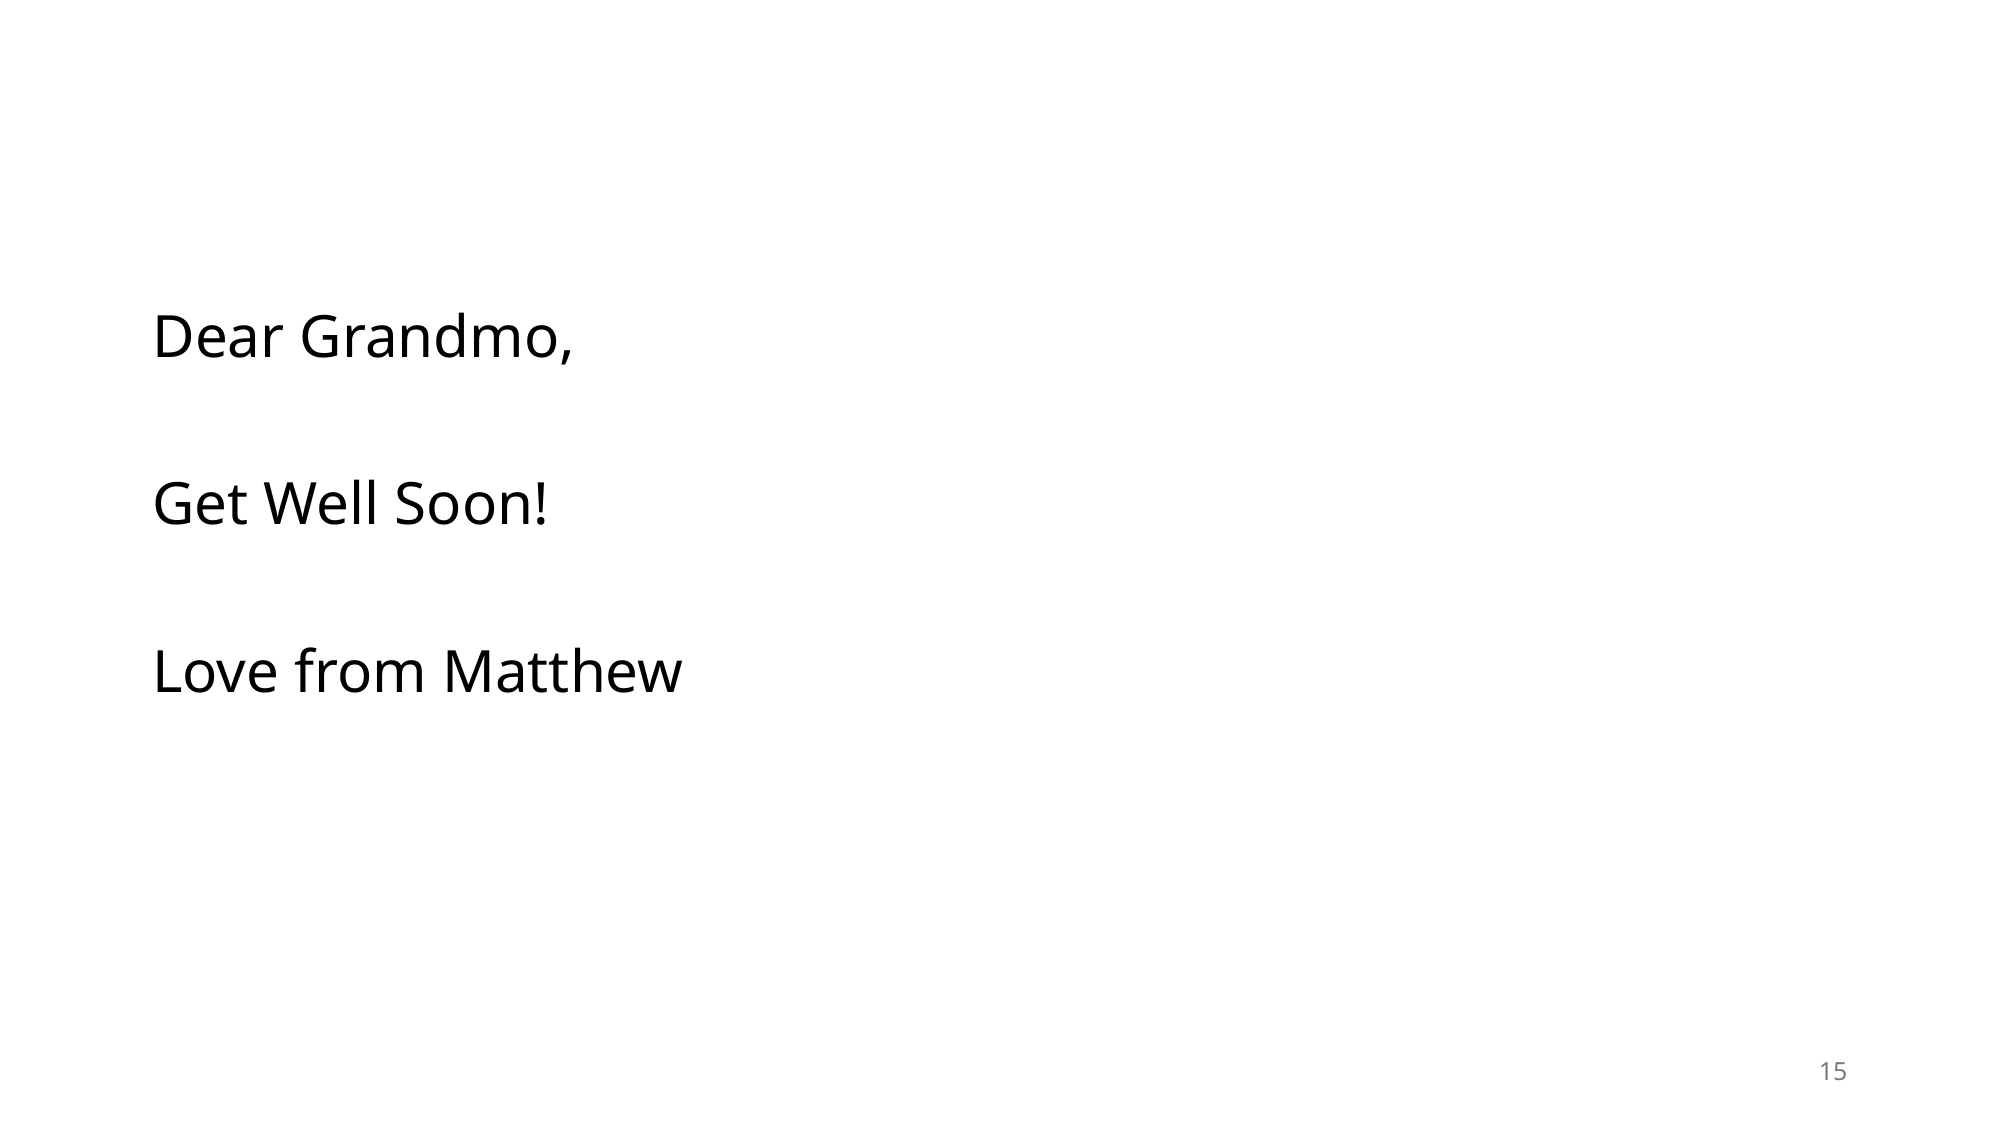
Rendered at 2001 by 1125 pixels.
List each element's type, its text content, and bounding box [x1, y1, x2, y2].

slide_number 15 [1412, 1042, 1863, 1103]
list Dear Grandmo, Get Well Soon! Love from Matthew [137, 299, 1863, 1014]
